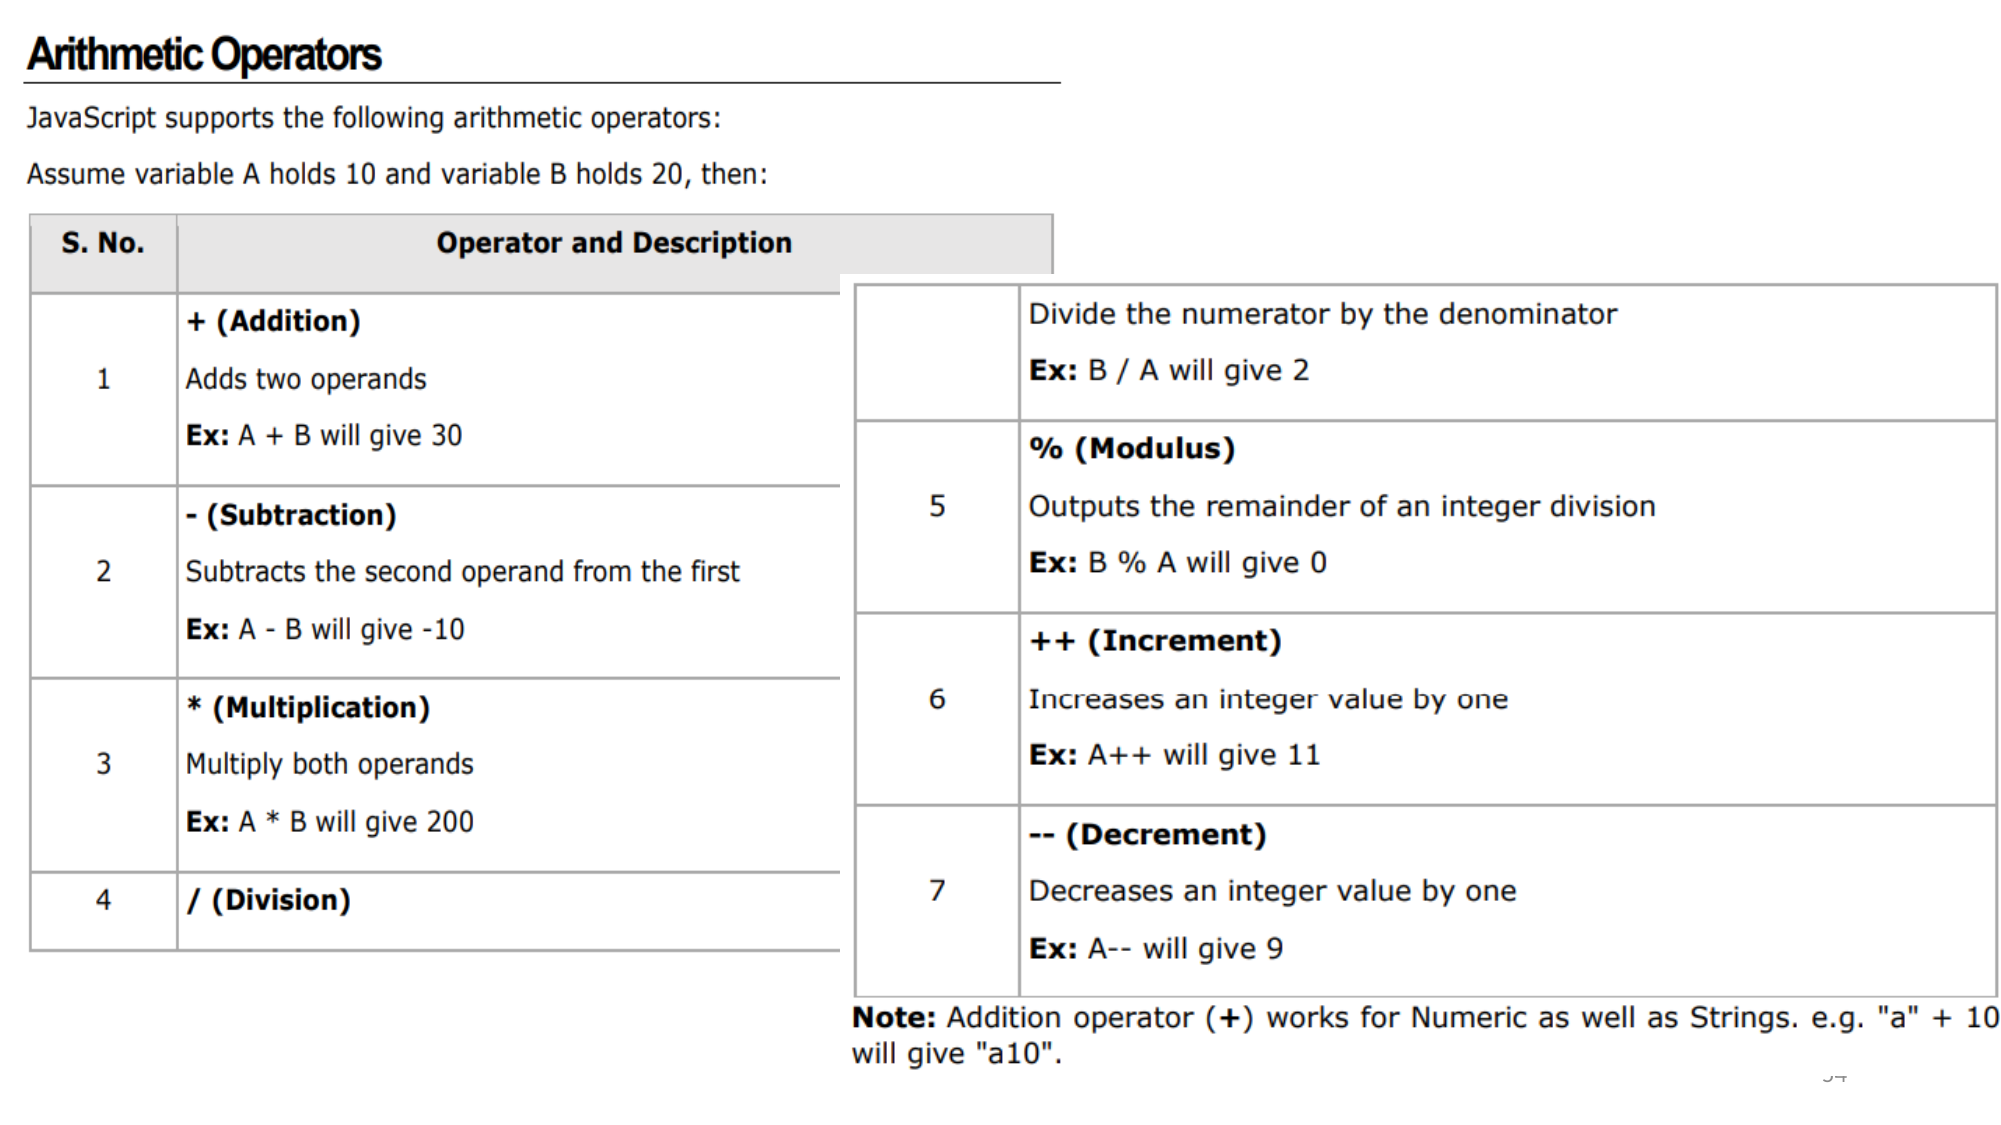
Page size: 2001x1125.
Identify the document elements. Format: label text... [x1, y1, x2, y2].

picture [11, 26, 2000, 1076]
slide_number 54 [1412, 1076, 1863, 1103]
